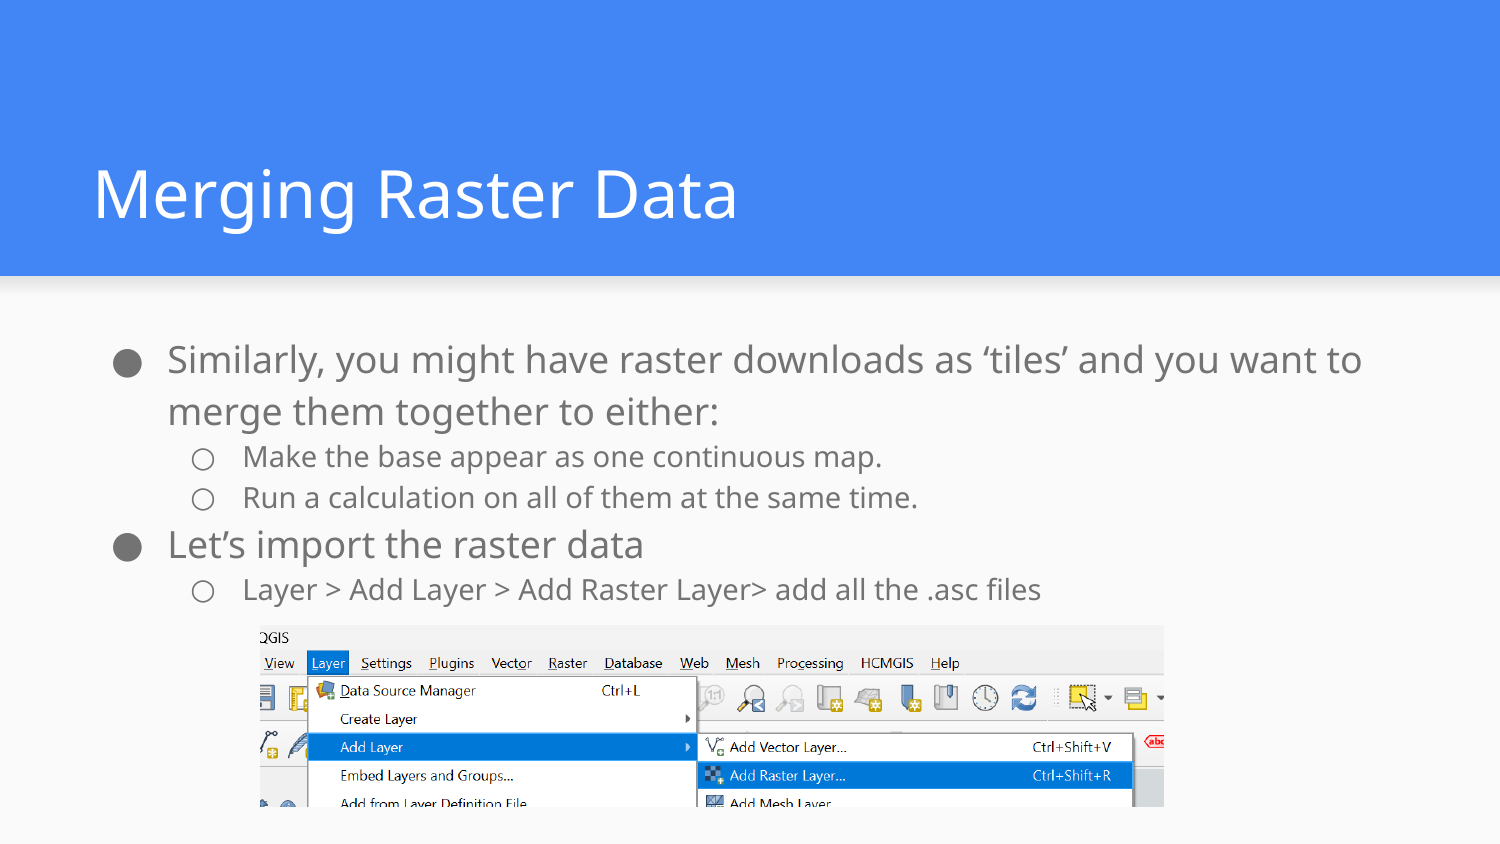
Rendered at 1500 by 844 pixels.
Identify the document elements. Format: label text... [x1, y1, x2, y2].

list Similarly, you might have raster downloads as ‘tiles’ and you want to merge them together to either: Make the base appear as one continuous map. Run a calculation on all of them at the same time. Let’s import the raster data Layer > Add Layer > Add Raster Layer> add all the .asc files [77, 314, 1394, 760]
title Merging Raster Data [77, 121, 1427, 248]
picture [260, 624, 1164, 808]
